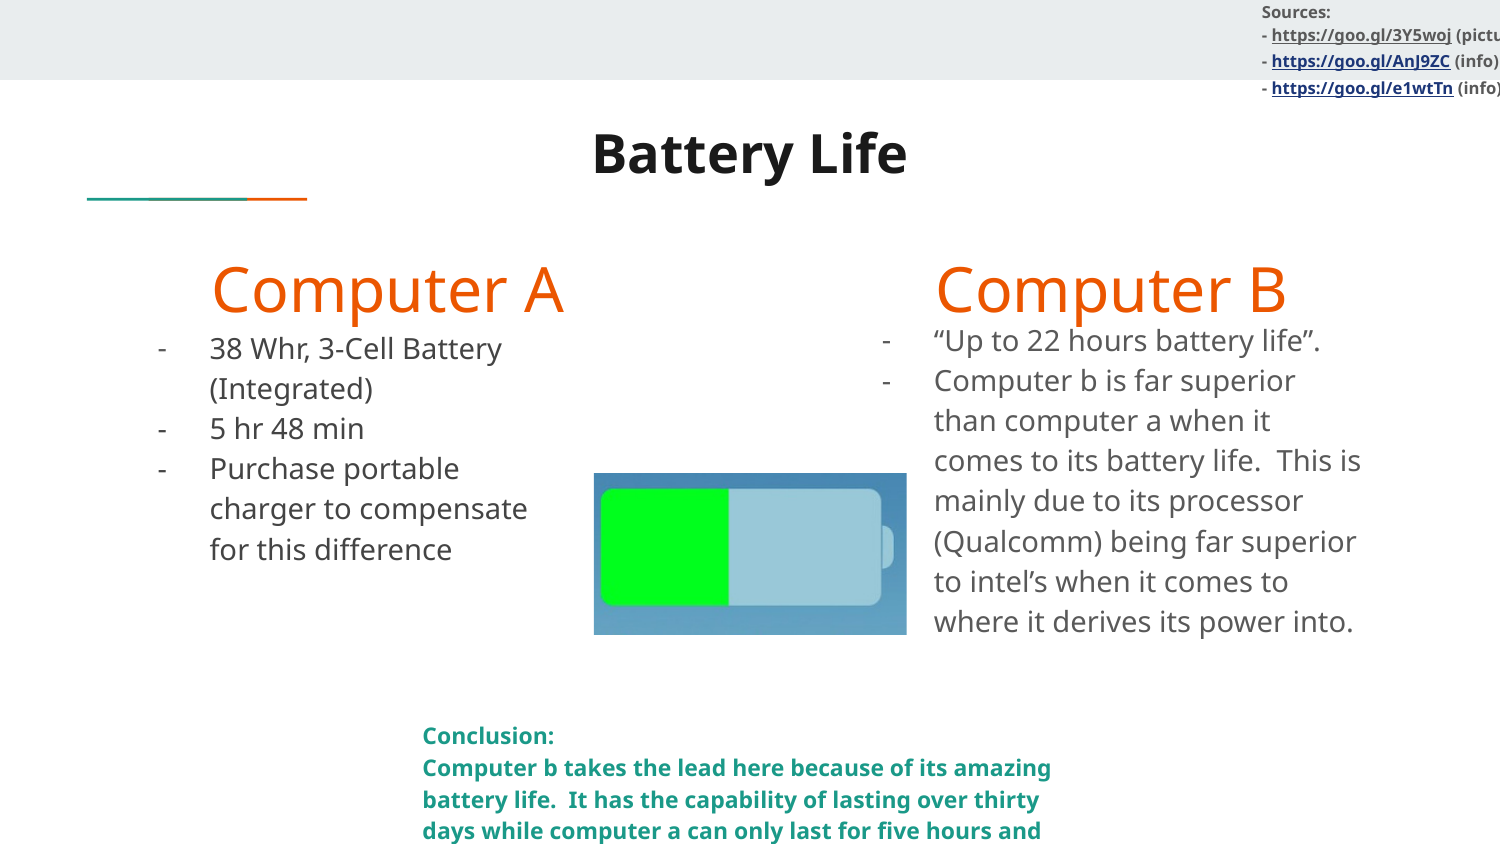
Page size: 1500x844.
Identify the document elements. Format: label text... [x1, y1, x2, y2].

list Computer B [843, 188, 1381, 376]
title Battery Life [119, 108, 1246, 197]
list Conclusion: Computer b takes the lead here because of its amazing battery life. It has the capability of lasting over thirty days while computer a can only last for five hours and thirty two minutes. [407, 703, 1093, 844]
list Computer A [119, 188, 657, 376]
picture [593, 472, 907, 635]
list Sources: - https://goo.gl/3Y5woj (picture) - https://goo.gl/AnJ9ZC (info) - https://goo.gl/e1wtTn (info) [1246, 0, 1500, 218]
list “Up to 22 hours battery life”. Computer b is far superior than computer a when it comes to its battery life. This is mainly due to its processor (Qualcomm) being far superior to intel’s when it comes to where it derives its power into. [843, 376, 1381, 806]
list 38 Whr, 3-Cell Battery (Integrated) 5 hr 48 min Purchase portable charger to compensate for this difference [119, 376, 657, 814]
